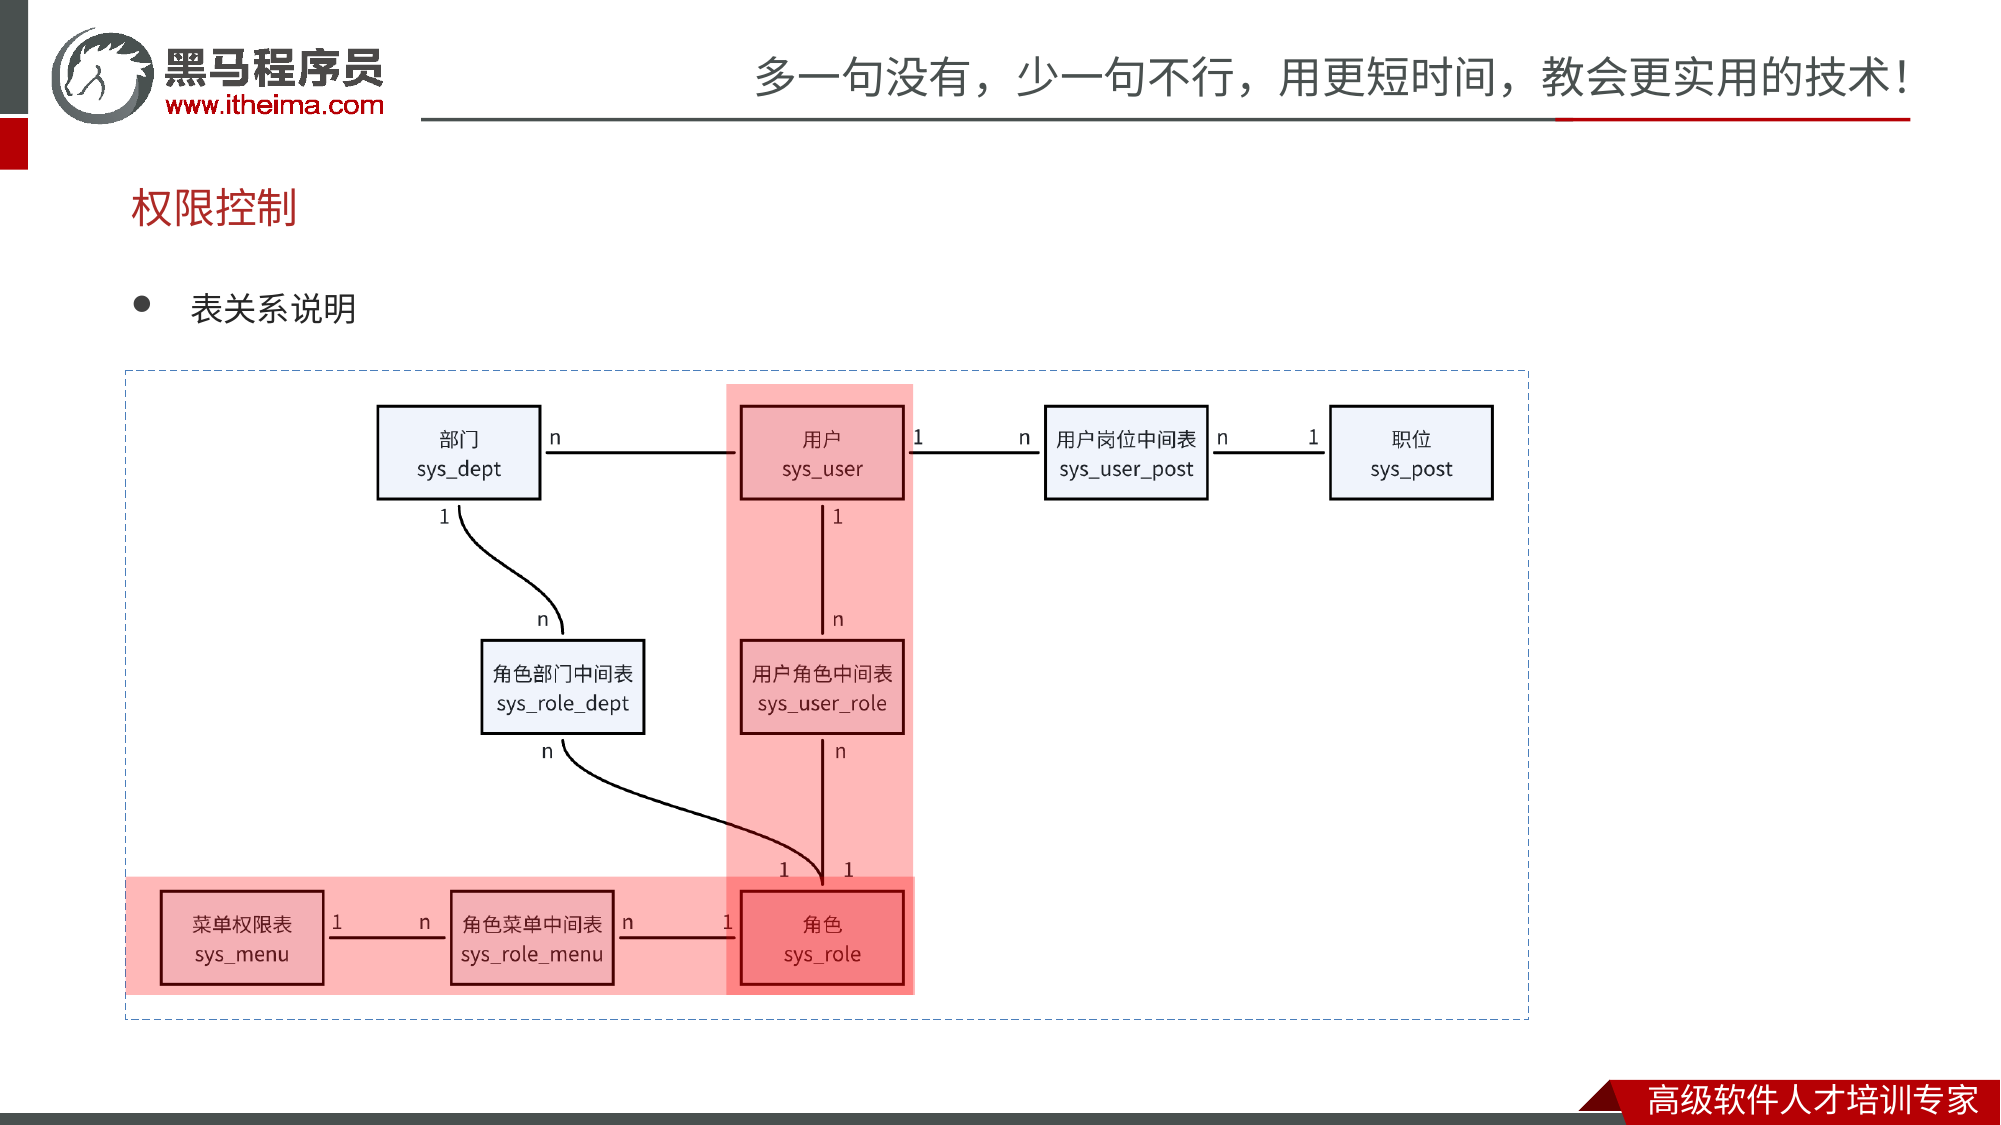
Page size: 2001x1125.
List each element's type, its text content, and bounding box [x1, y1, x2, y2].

title 权限控制 [116, 164, 1880, 250]
list 表关系说明 [116, 260, 1880, 324]
picture [125, 369, 1529, 1020]
picture [50, 26, 384, 125]
